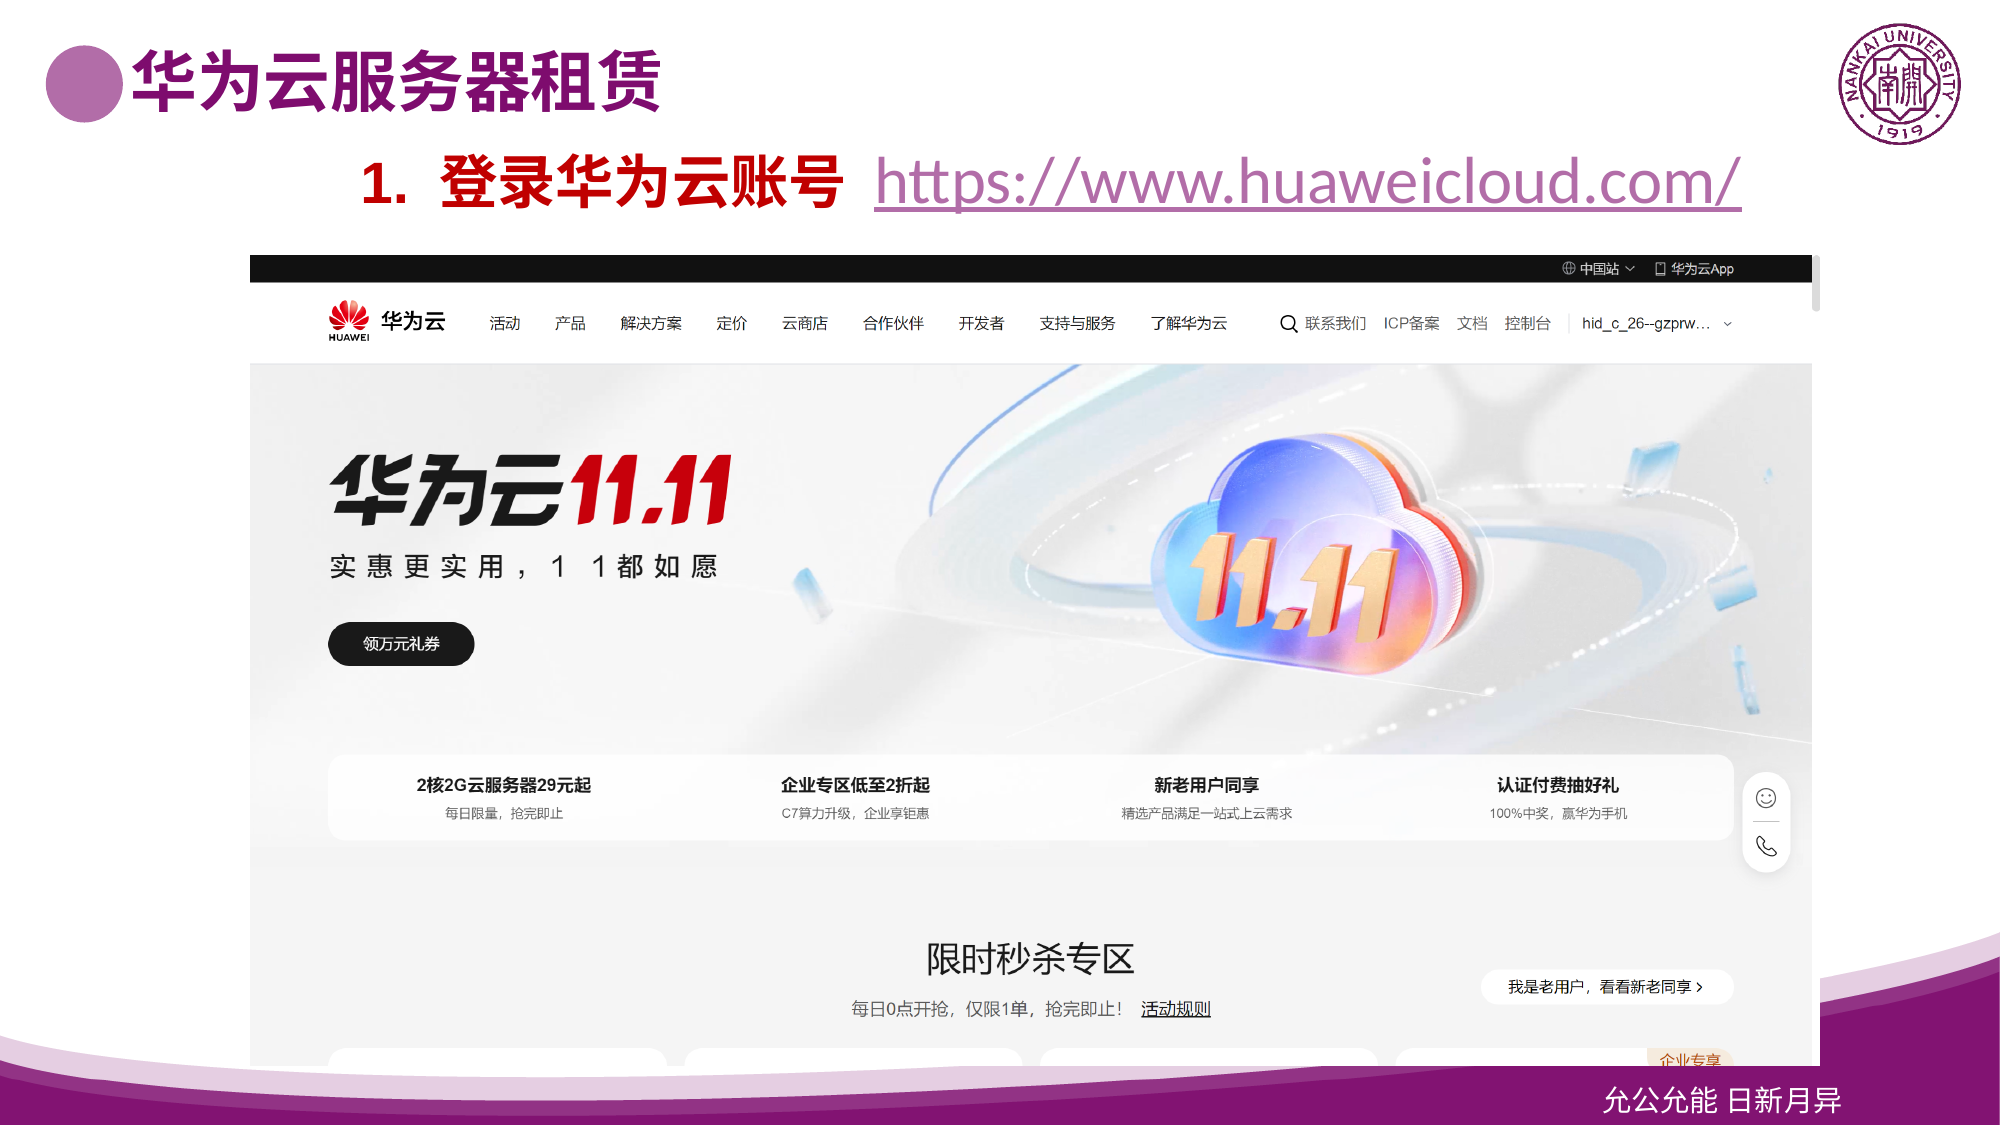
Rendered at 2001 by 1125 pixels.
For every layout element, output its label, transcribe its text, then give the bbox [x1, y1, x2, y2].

picture [1828, 13, 1971, 128]
picture [0, 255, 2000, 1125]
text_box 华为云服务器租赁 [115, 41, 1702, 128]
text_box 1. 登录华为云账号 https://www.huaweicloud.com/ [345, 128, 2000, 224]
